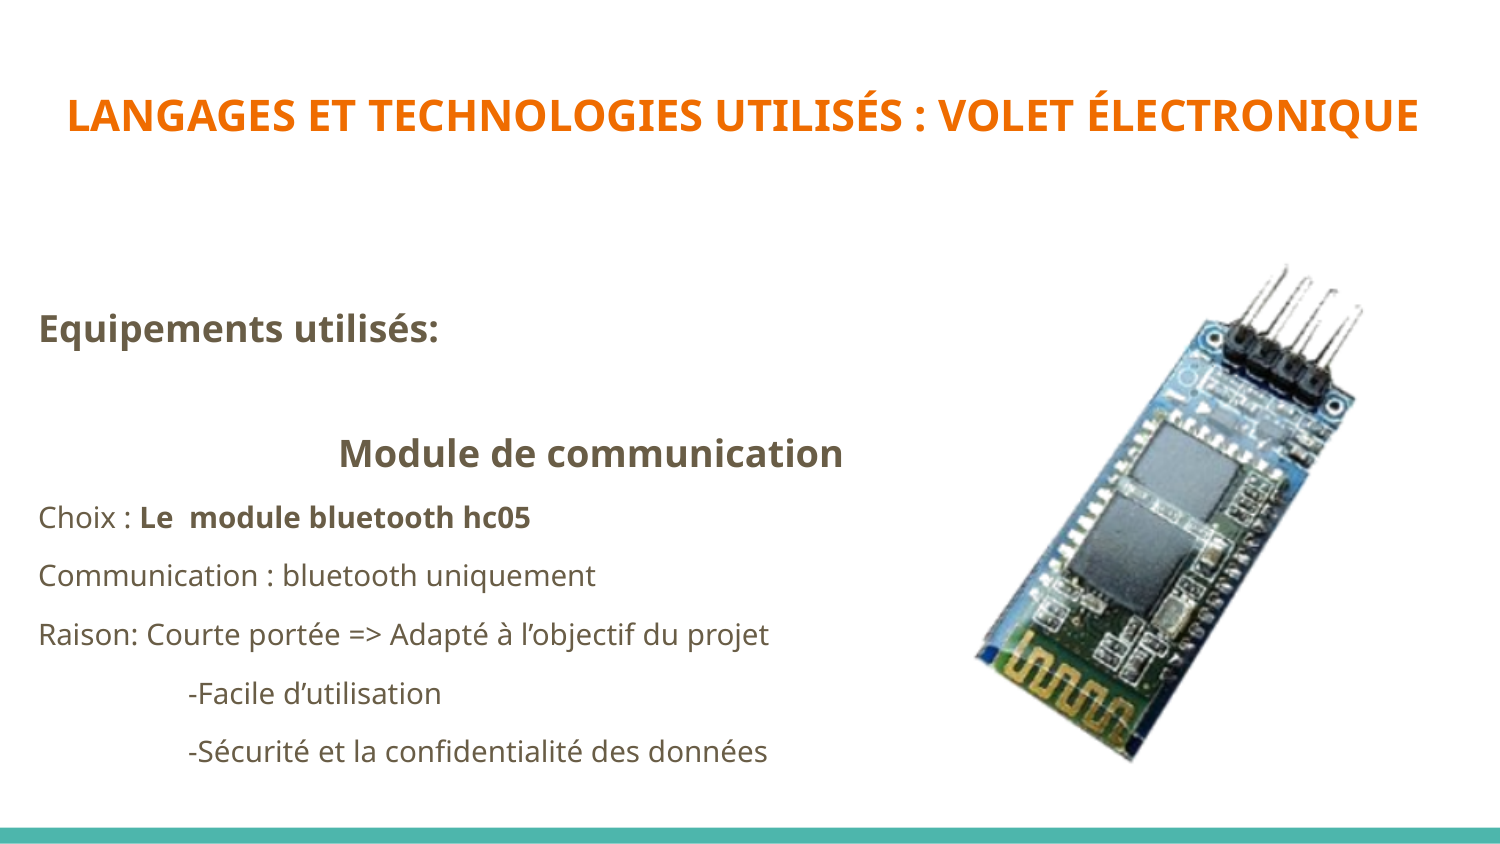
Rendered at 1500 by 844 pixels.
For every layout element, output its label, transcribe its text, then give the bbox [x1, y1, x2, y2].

picture [955, 224, 1374, 776]
title LANGAGES ET TECHNOLOGIES UTILISÉS : VOLET ÉLECTRONIQUE [51, 72, 1449, 144]
list Equipements utilisés: Module de communication Choix : Le module bluetooth hc05 Communication : bluetooth uniquement Raison: Courte portée => Adapté à l’objectif du projet -Facile d’utilisation -Sécurité et la confidentialité des données [23, 144, 1477, 712]
